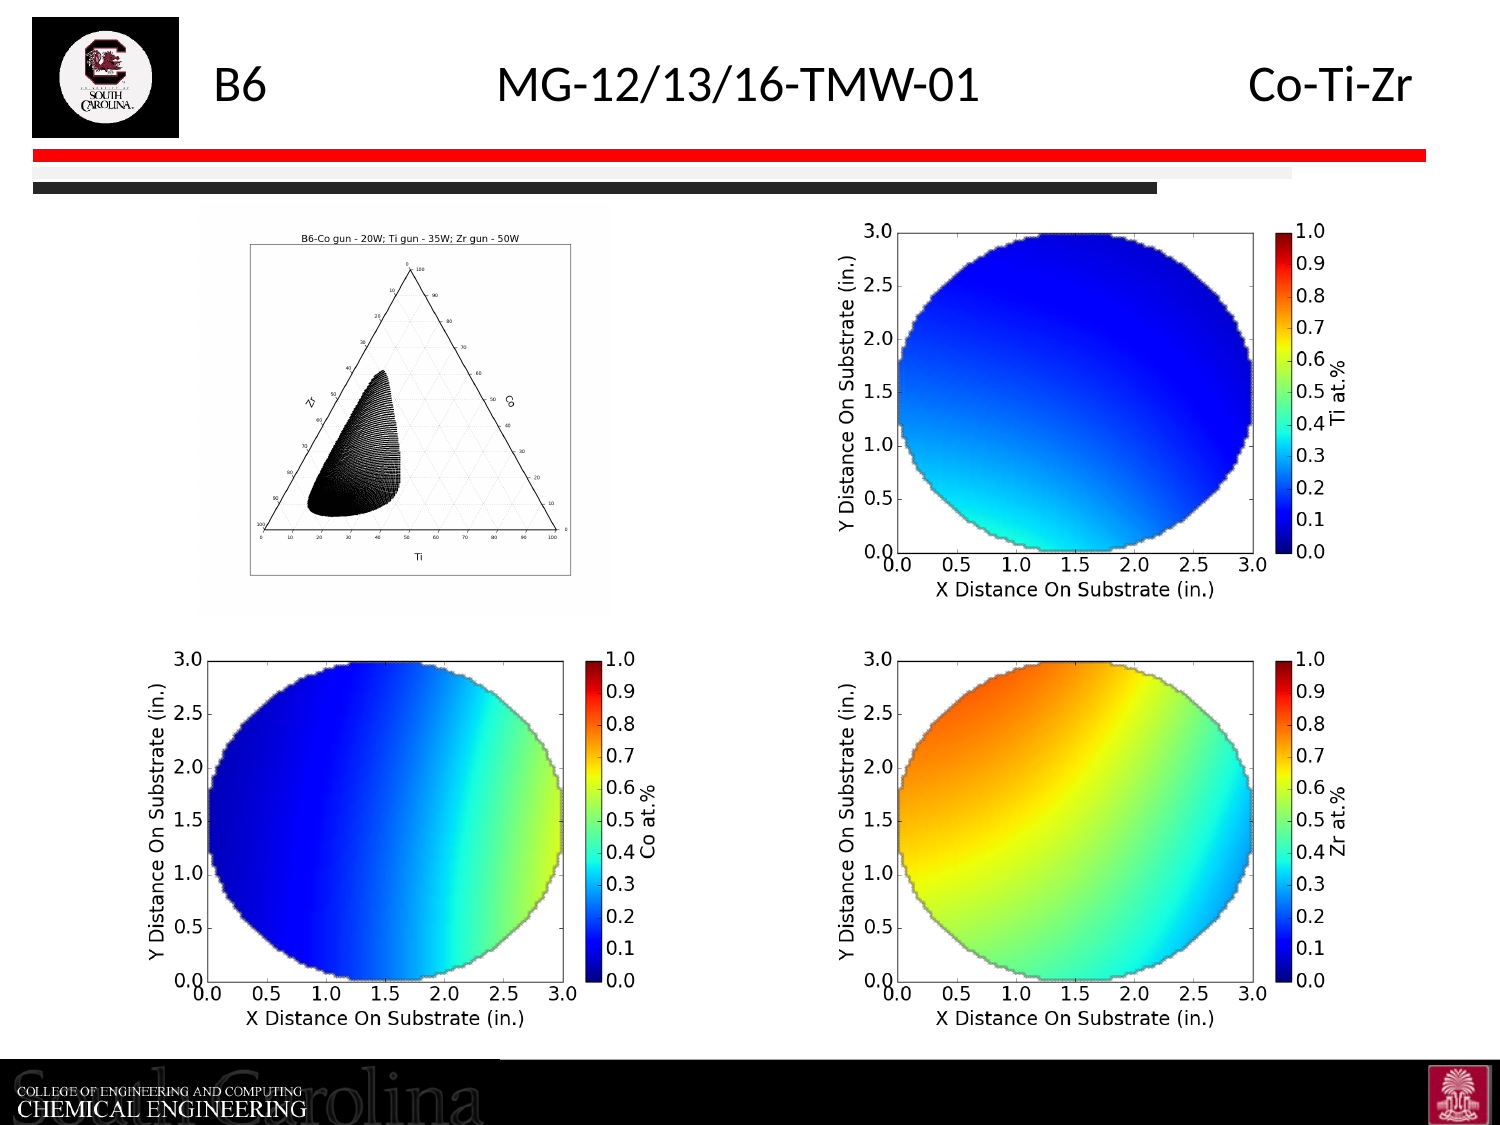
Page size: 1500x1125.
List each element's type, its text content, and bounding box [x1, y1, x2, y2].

picture [0, 1059, 500, 1125]
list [130, 631, 681, 1045]
title B6 MG-12/13/16-TMW-01 Co-Ti-Zr [198, 12, 1493, 149]
picture [55, 26, 156, 127]
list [820, 202, 1371, 616]
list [820, 631, 1371, 1045]
picture [1428, 1065, 1493, 1125]
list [198, 202, 612, 616]
